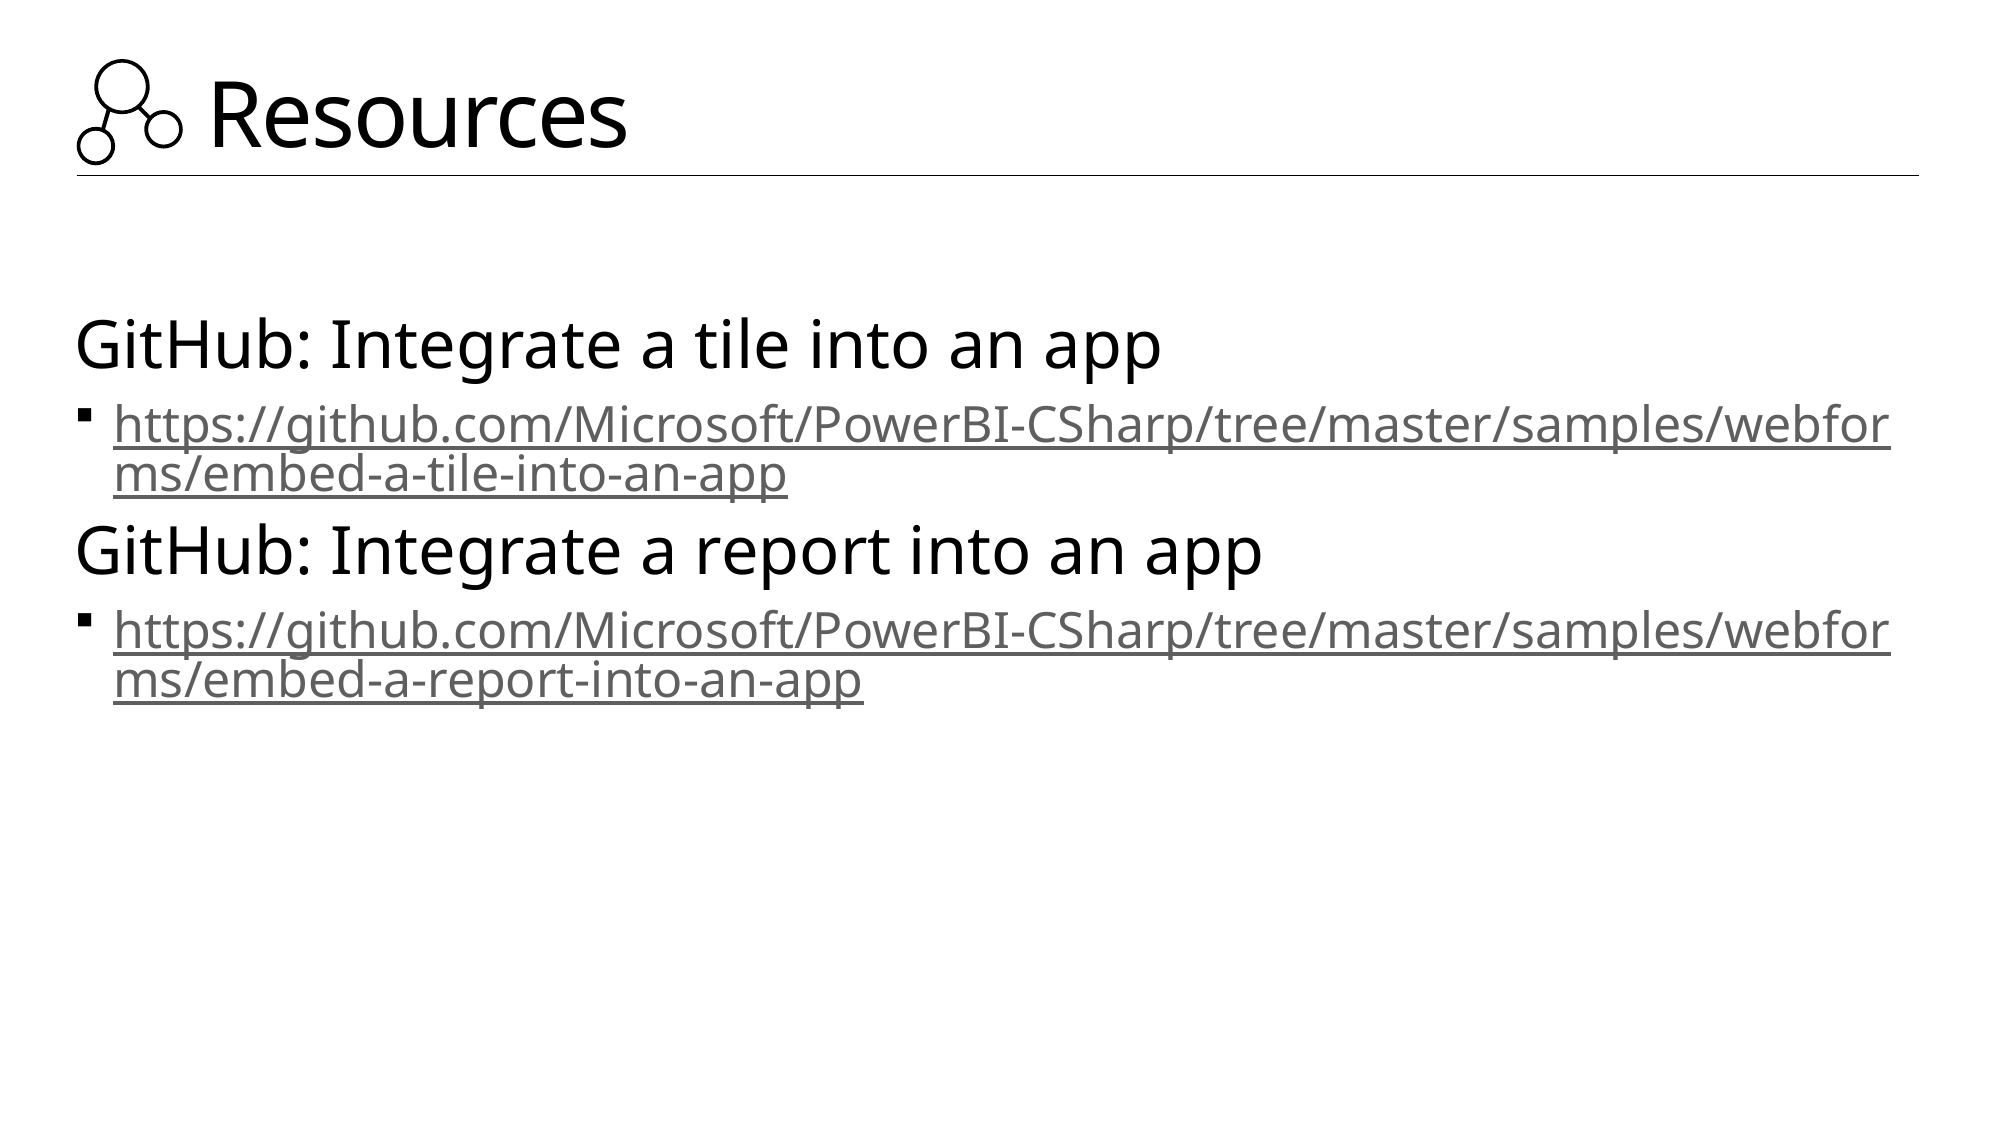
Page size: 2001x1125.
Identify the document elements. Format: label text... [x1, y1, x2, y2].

list GitHub: Integrate a tile into an app https://github.com/Microsoft/PowerBI-CSharp/tree/master/samples/webforms/embed-a-tile-into-an-app GitHub: Integrate a report into an app https://github.com/Microsoft/PowerBI-CSharp/tree/master/samples/webforms/embed-a-report-into-an-app [44, 287, 1957, 1125]
title Resources [182, 59, 1957, 178]
